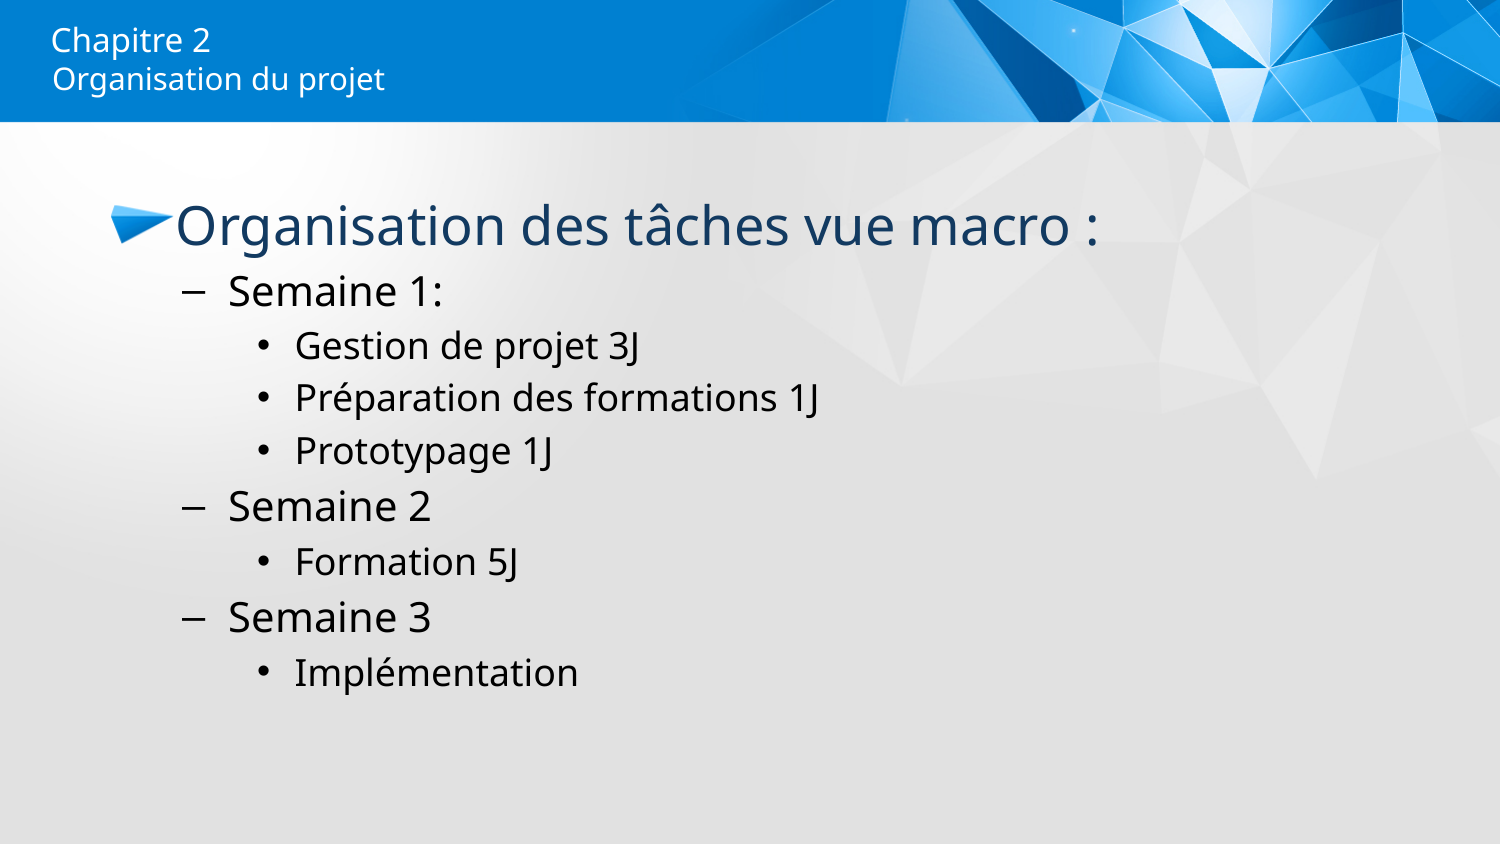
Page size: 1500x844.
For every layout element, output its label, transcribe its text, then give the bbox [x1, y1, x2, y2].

list Organisation du projet [52, 58, 636, 104]
list Organisation des tâches vue macro : Semaine 1: Gestion de projet 3J Préparation des formations 1J Prototypage 1J Semaine 2 Formation 5J Semaine 3 Implémentation [92, 183, 1387, 741]
picture [0, 0, 1500, 844]
title Chapitre 2 [50, 18, 292, 59]
